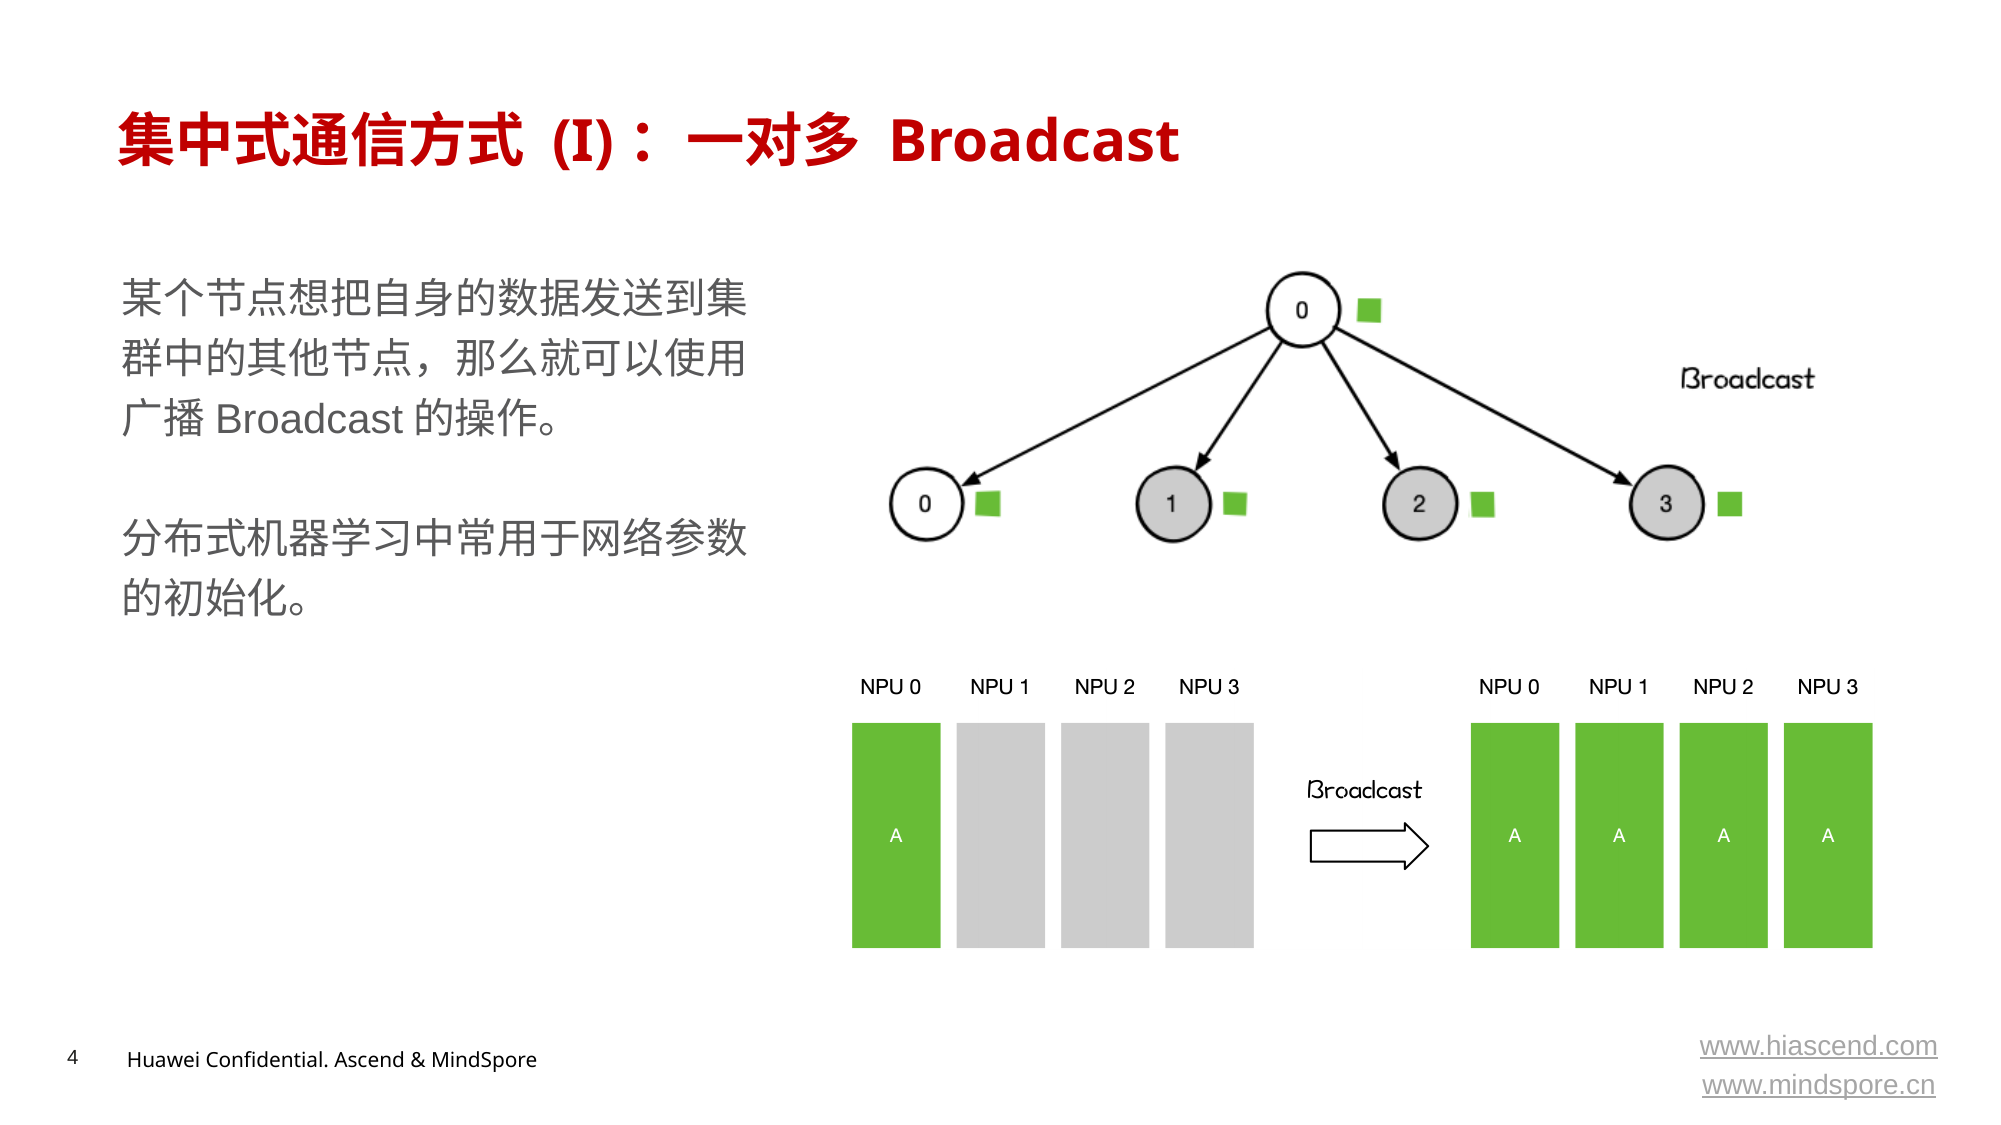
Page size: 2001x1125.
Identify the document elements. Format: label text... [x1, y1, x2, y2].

title 集中式通信方式 (I)：一对多 Broadcast [102, 90, 1901, 187]
picture [885, 266, 1825, 549]
text_box 某个节点想把自身的数据发送到集群中的其他节点，那么就可以使用广播Broadcast的操作。 分布式机器学习中常用于网络参数的初始化。 [106, 254, 788, 630]
picture [850, 668, 1875, 950]
